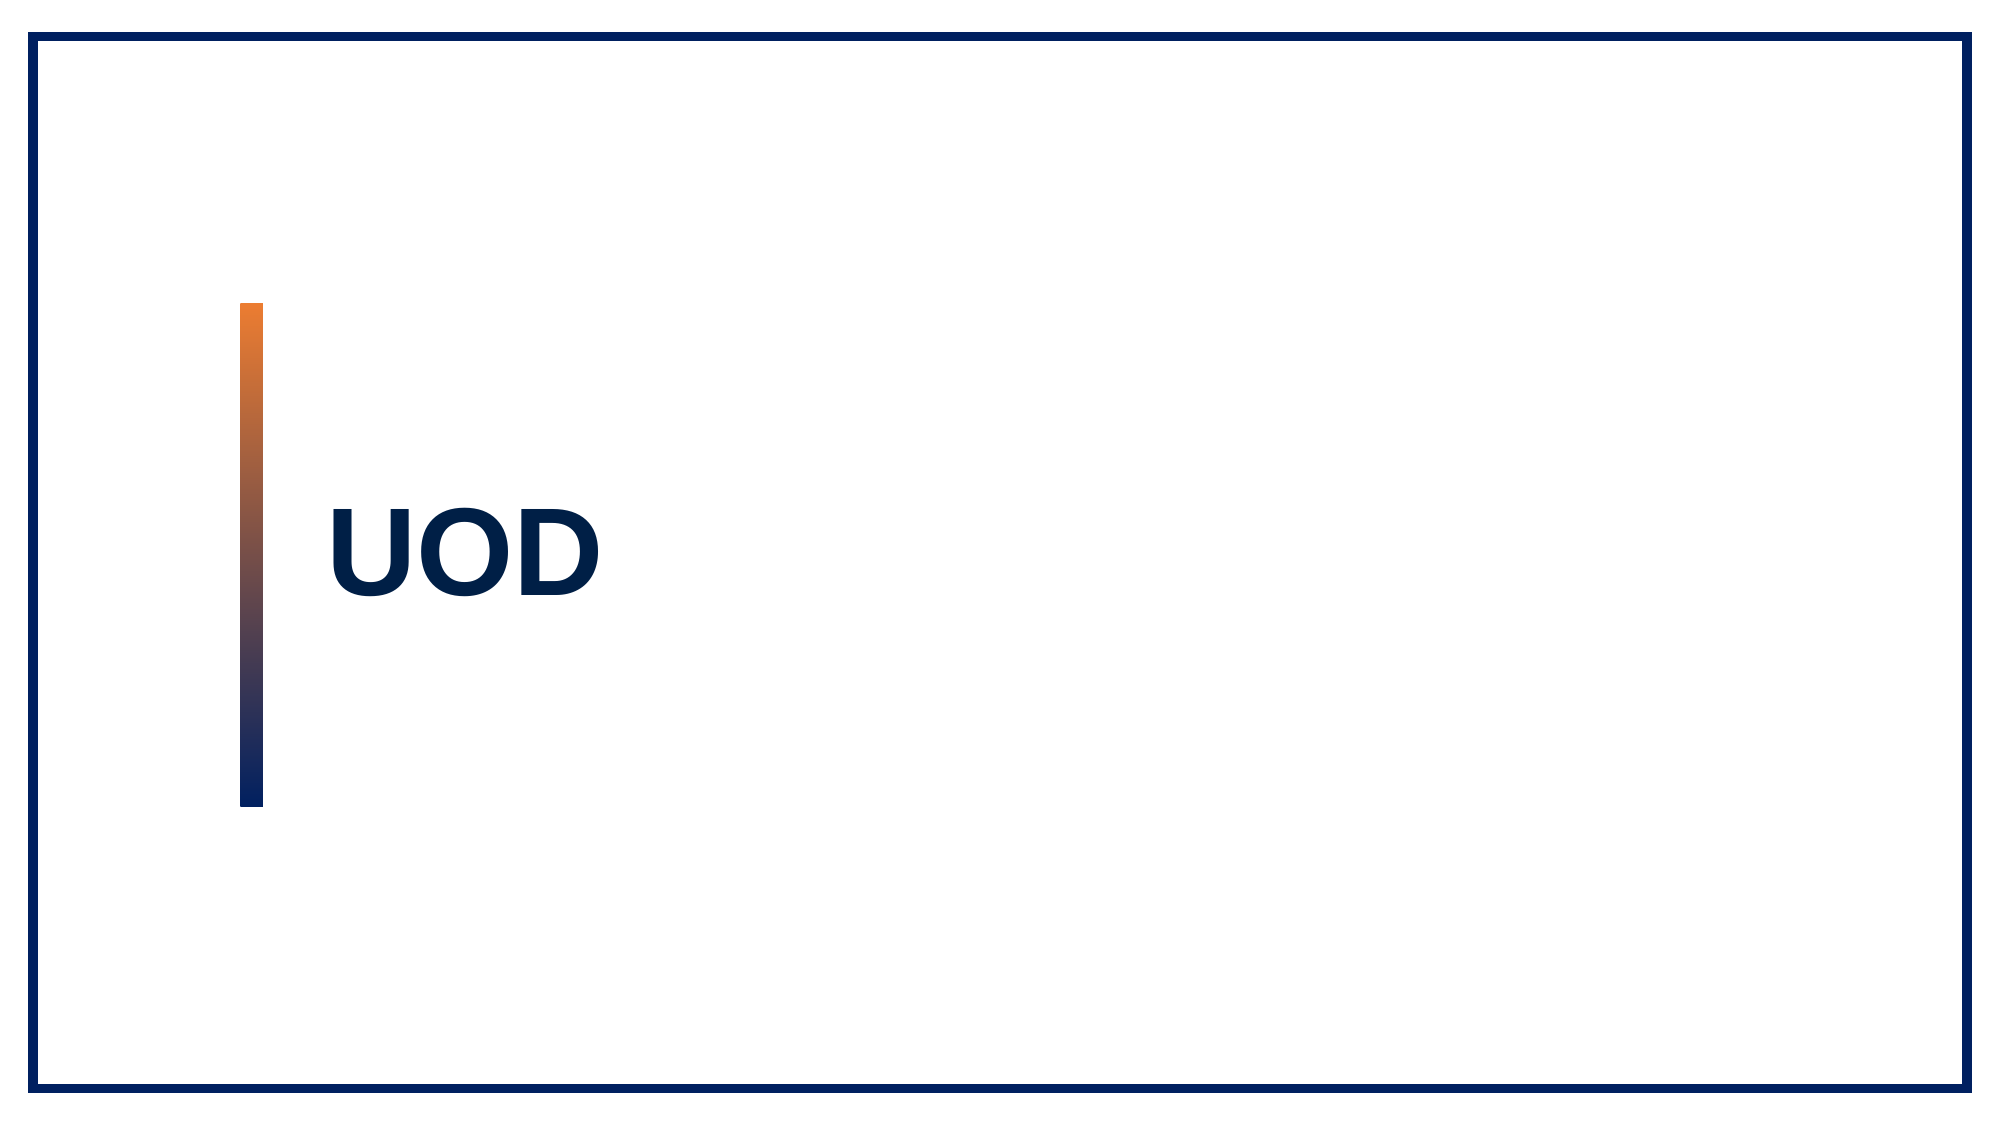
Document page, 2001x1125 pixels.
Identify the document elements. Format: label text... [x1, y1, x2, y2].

text_box [32, 36, 1968, 1089]
text_box [240, 303, 263, 807]
title UOD [311, 359, 1735, 752]
